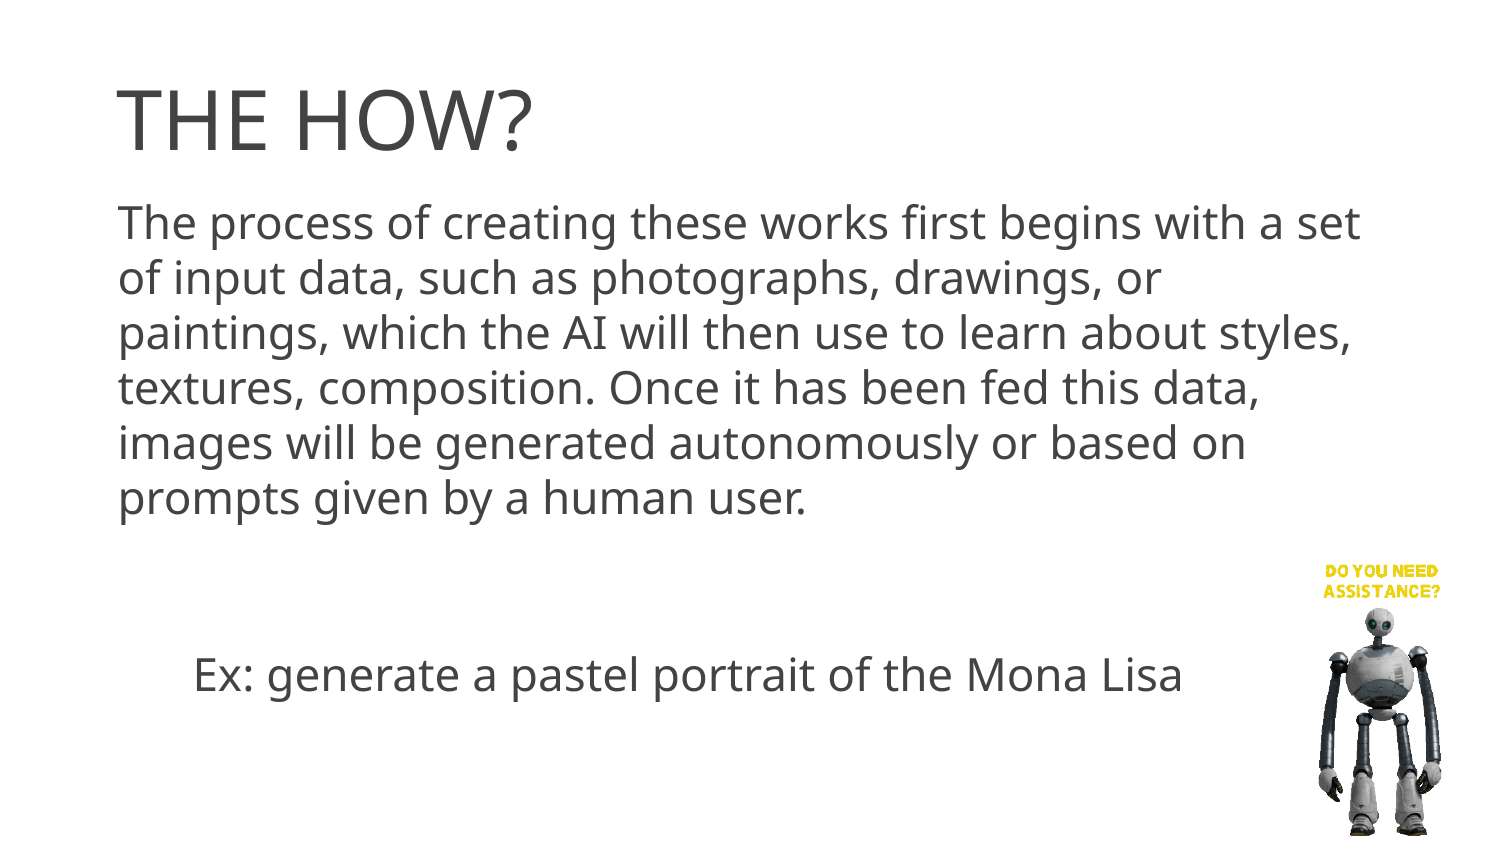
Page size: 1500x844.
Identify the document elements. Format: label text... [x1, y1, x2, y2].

subtitle The process of creating these works first begins with a set of input data, such as photographs, drawings, or paintings, which the AI will then use to learn about styles, textures, composition. Once it has been fed this data, images will be generated autonomously or based on prompts given by a human user. Ex: generate a pastel portrait of the Mona Lisa [102, 178, 1383, 679]
picture [1234, 550, 1500, 844]
title THE HOW? [101, 51, 1365, 157]
